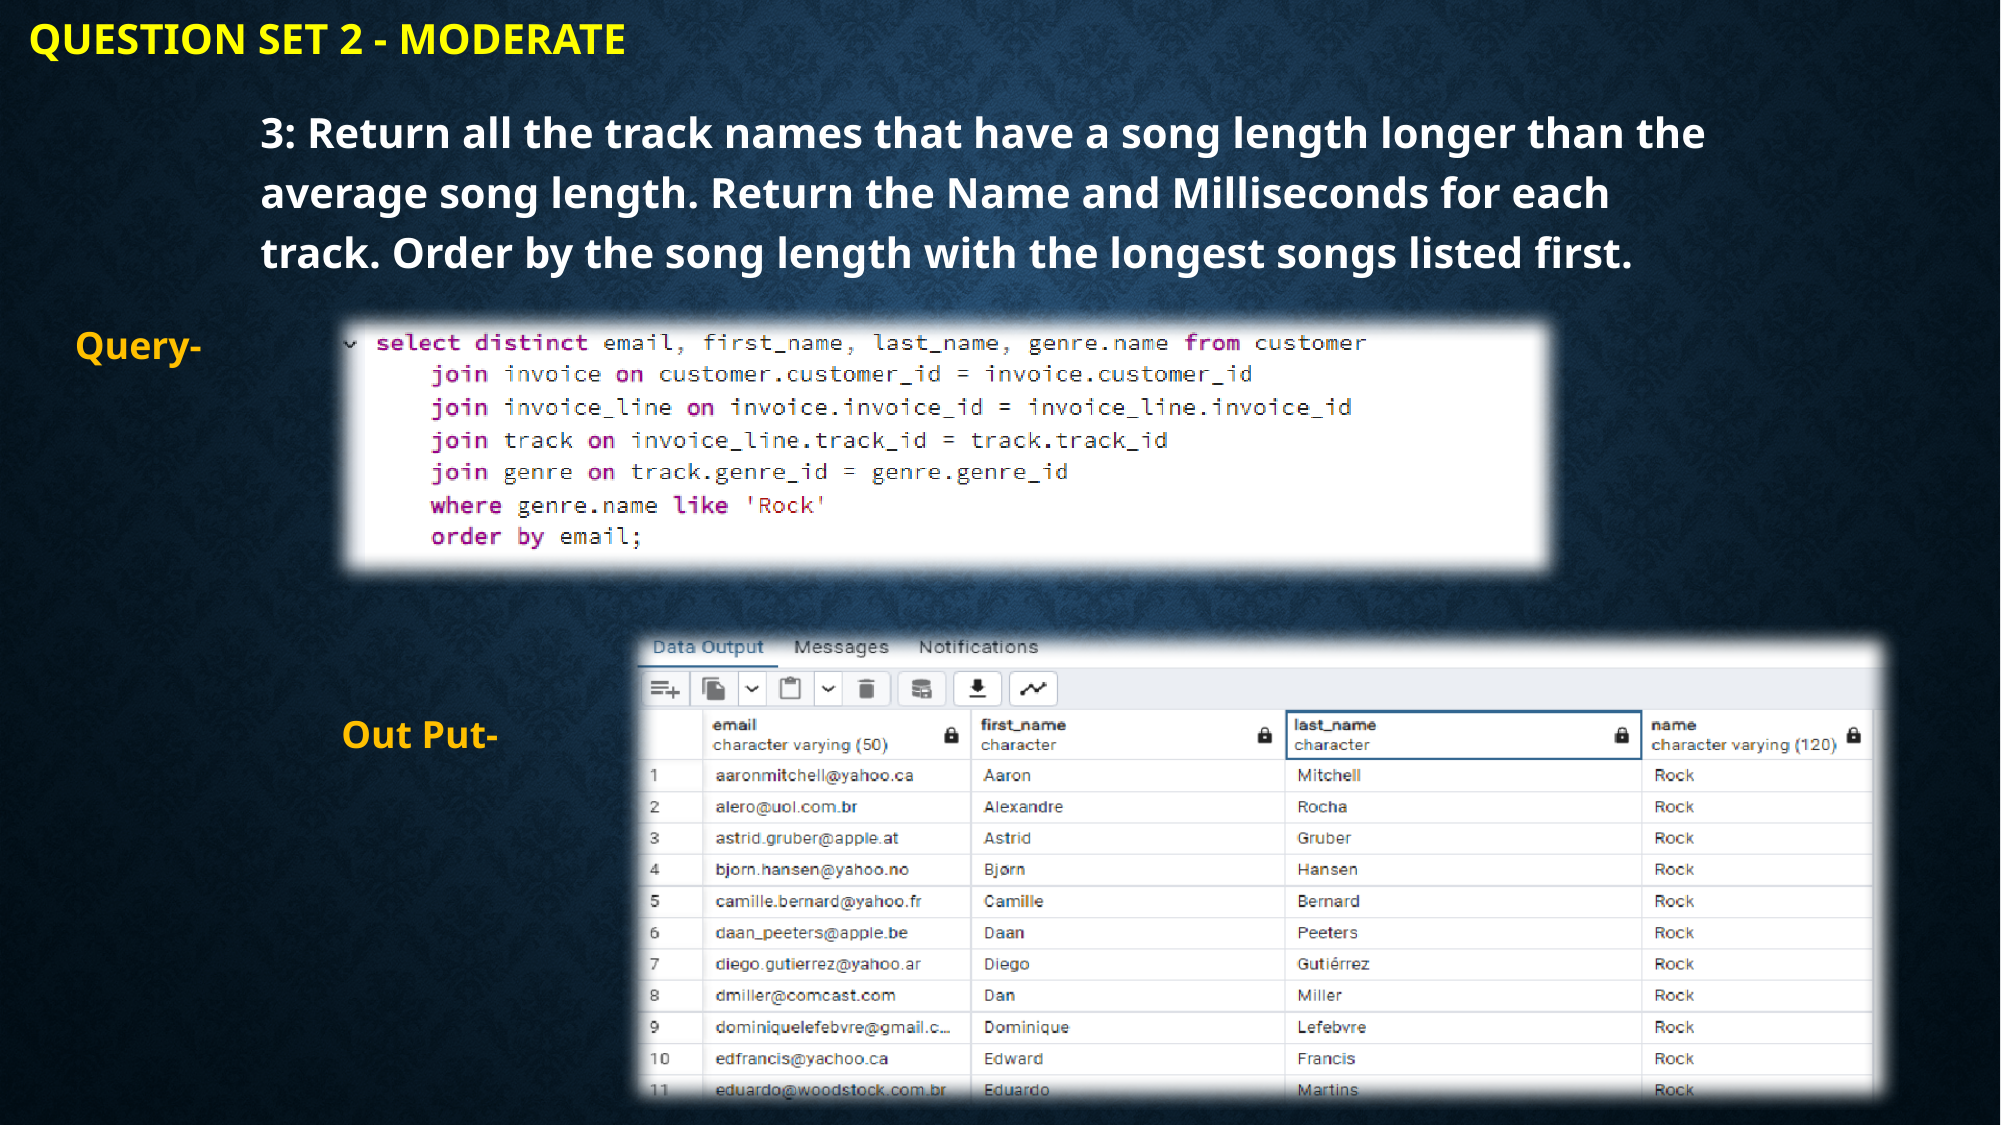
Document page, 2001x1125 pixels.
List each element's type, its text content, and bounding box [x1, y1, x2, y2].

list 3: Return all the track names that have a song length longer than the average song length. Return the Name and Milliseconds for each track. Order by the song length with the longest songs listed first. [245, 88, 1740, 303]
title Question Set 2 - Moderate [0, 0, 656, 83]
picture [327, 303, 1566, 587]
picture [621, 622, 1899, 1111]
text_box Out Put- [326, 703, 514, 763]
text_box Query- [60, 314, 217, 375]
